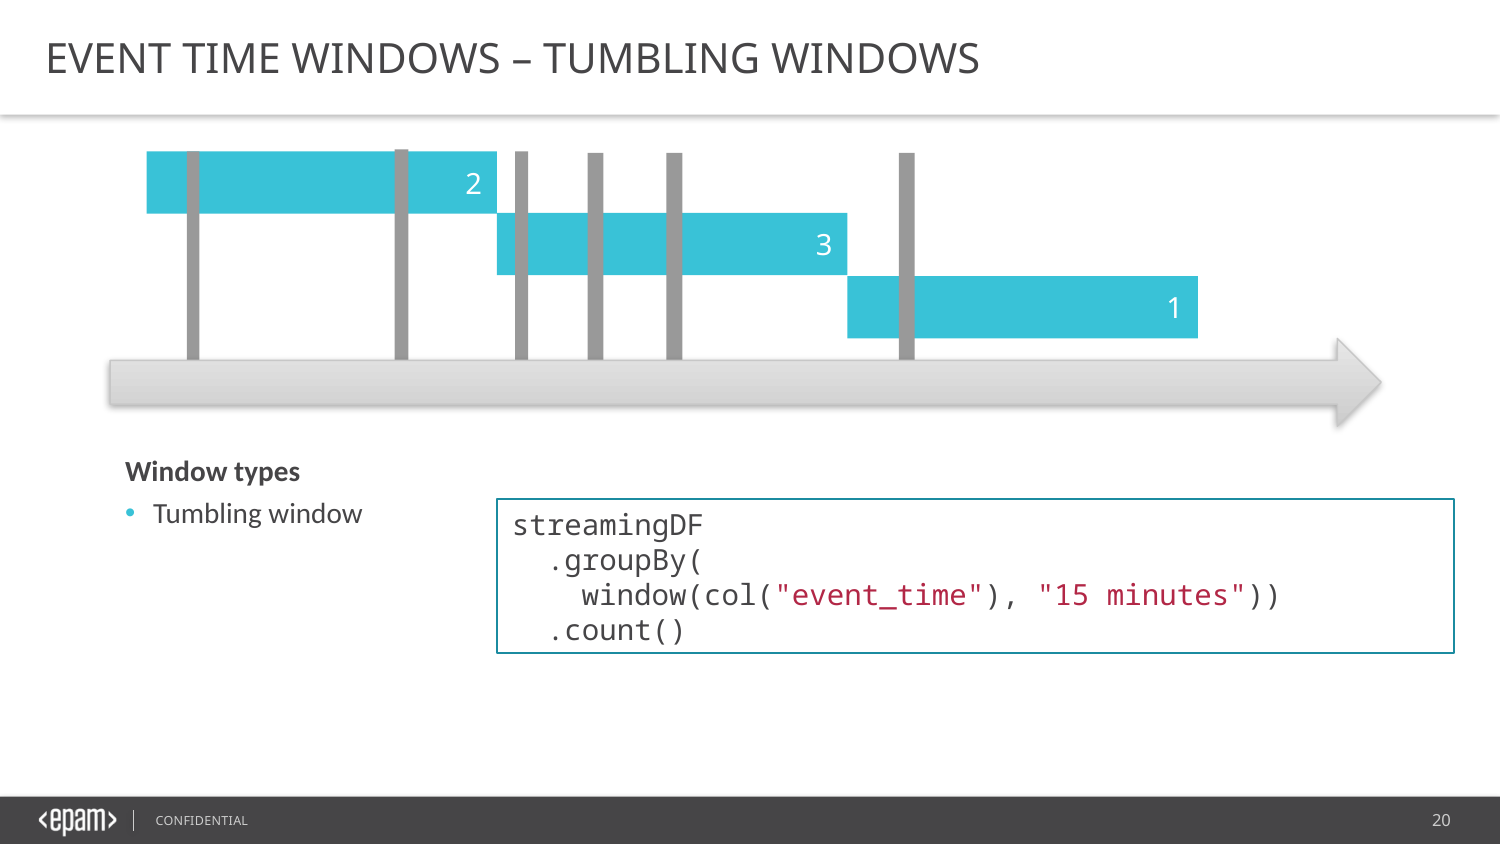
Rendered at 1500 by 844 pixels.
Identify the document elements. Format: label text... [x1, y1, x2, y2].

text_box [898, 152, 915, 358]
text_box 2 [200, 151, 394, 214]
text_box [587, 152, 604, 358]
text_box streamingDF .groupBy( window(col("event_time"), "15 minutes")) .count() [497, 498, 1454, 654]
text_box [515, 151, 529, 358]
text_box 1 [915, 276, 1198, 339]
picture [38, 808, 117, 837]
text_box 3 [529, 212, 587, 276]
text_box 3 [683, 212, 848, 276]
text_box [186, 151, 200, 358]
list Event time Windows – Tumbling Windows [0, 0, 1500, 115]
text_box [109, 337, 1382, 427]
text_box 3 [496, 212, 515, 276]
text_box 2 [146, 151, 186, 214]
text_box 1 [847, 276, 898, 339]
text_box Window types Tumbling window [113, 440, 469, 630]
text_box [394, 149, 409, 358]
text_box 2 [409, 151, 497, 214]
text_box 3 [604, 212, 666, 276]
text_box [666, 152, 683, 358]
